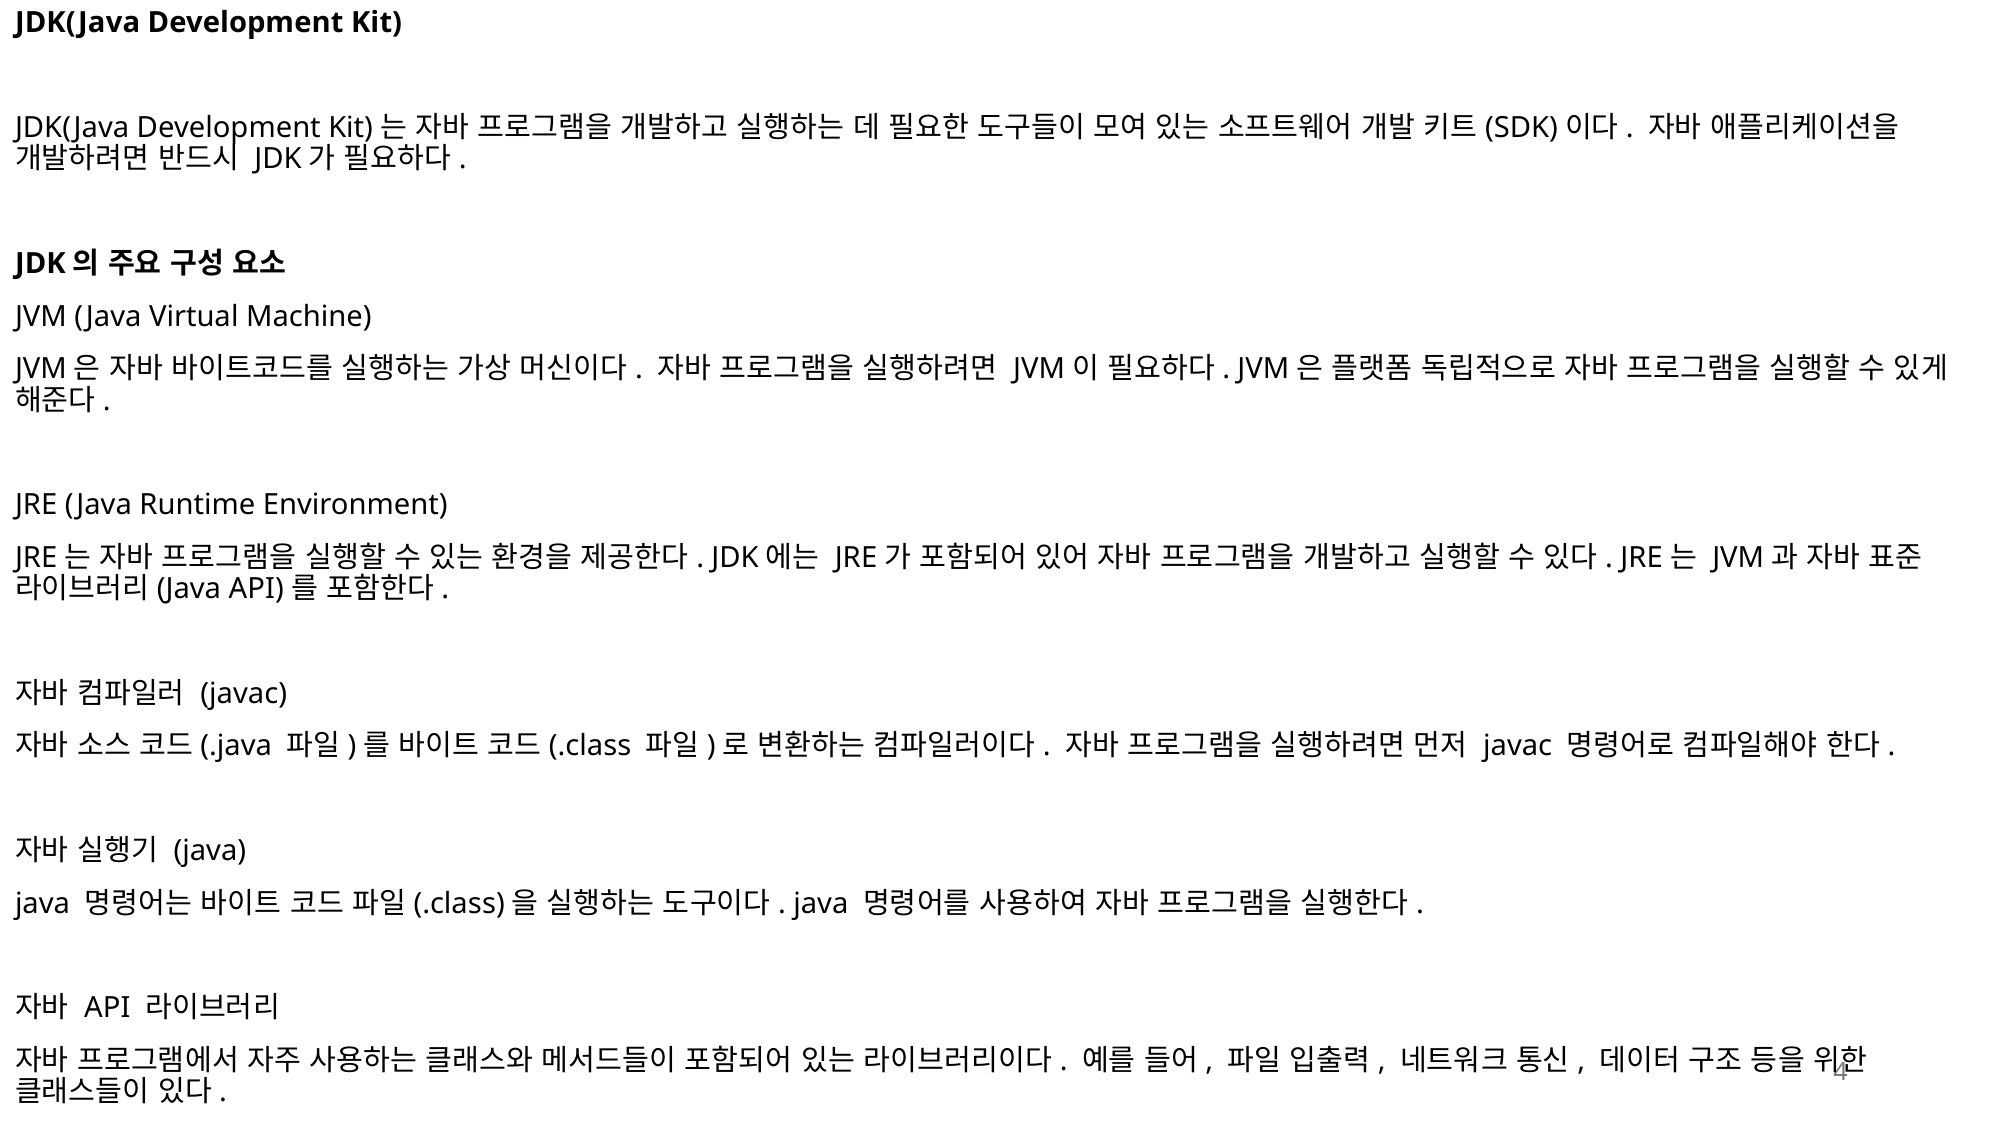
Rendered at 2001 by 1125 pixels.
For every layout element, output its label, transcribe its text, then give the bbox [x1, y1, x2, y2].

slide_number 4 [1412, 1042, 1863, 1103]
list JDK(Java Development Kit) JDK(Java Development Kit)는 자바 프로그램을 개발하고 실행하는 데 필요한 도구들이 모여 있는 소프트웨어 개발 키트(SDK)이다. 자바 애플리케이션을 개발하려면 반드시 JDK가 필요하다. JDK의 주요 구성 요소 JVM (Java Virtual Machine) JVM은 자바 바이트코드를 실행하는 가상 머신이다. 자바 프로그램을 실행하려면 JVM이 필요하다. JVM은 플랫폼 독립적으로 자바 프로그램을 실행할 수 있게 해준다. JRE (Java Runtime Environment) JRE는 자바 프로그램을 실행할 수 있는 환경을 제공한다. JDK에는 JRE가 포함되어 있어 자바 프로그램을 개발하고 실행할 수 있다. JRE는 JVM과 자바 표준 라이브러리(Java API)를 포함한다. 자바 컴파일러 (javac) 자바 소스 코드(.java 파일)를 바이트 코드(.class 파일)로 변환하는 컴파일러이다. 자바 프로그램을 실행하려면 먼저 javac 명령어로 컴파일해야 한다. 자바 실행기 (java) java 명령어는 바이트 코드 파일(.class)을 실행하는 도구이다. java 명령어를 사용하여 자바 프로그램을 실행한다. 자바 API 라이브러리 자바 프로그램에서 자주 사용하는 클래스와 메서드들이 포함되어 있는 라이브러리이다. 예를 들어, 파일 입출력, 네트워크 통신, 데이터 구조 등을 위한 클래스들이 있다. [0, 0, 2000, 1125]
